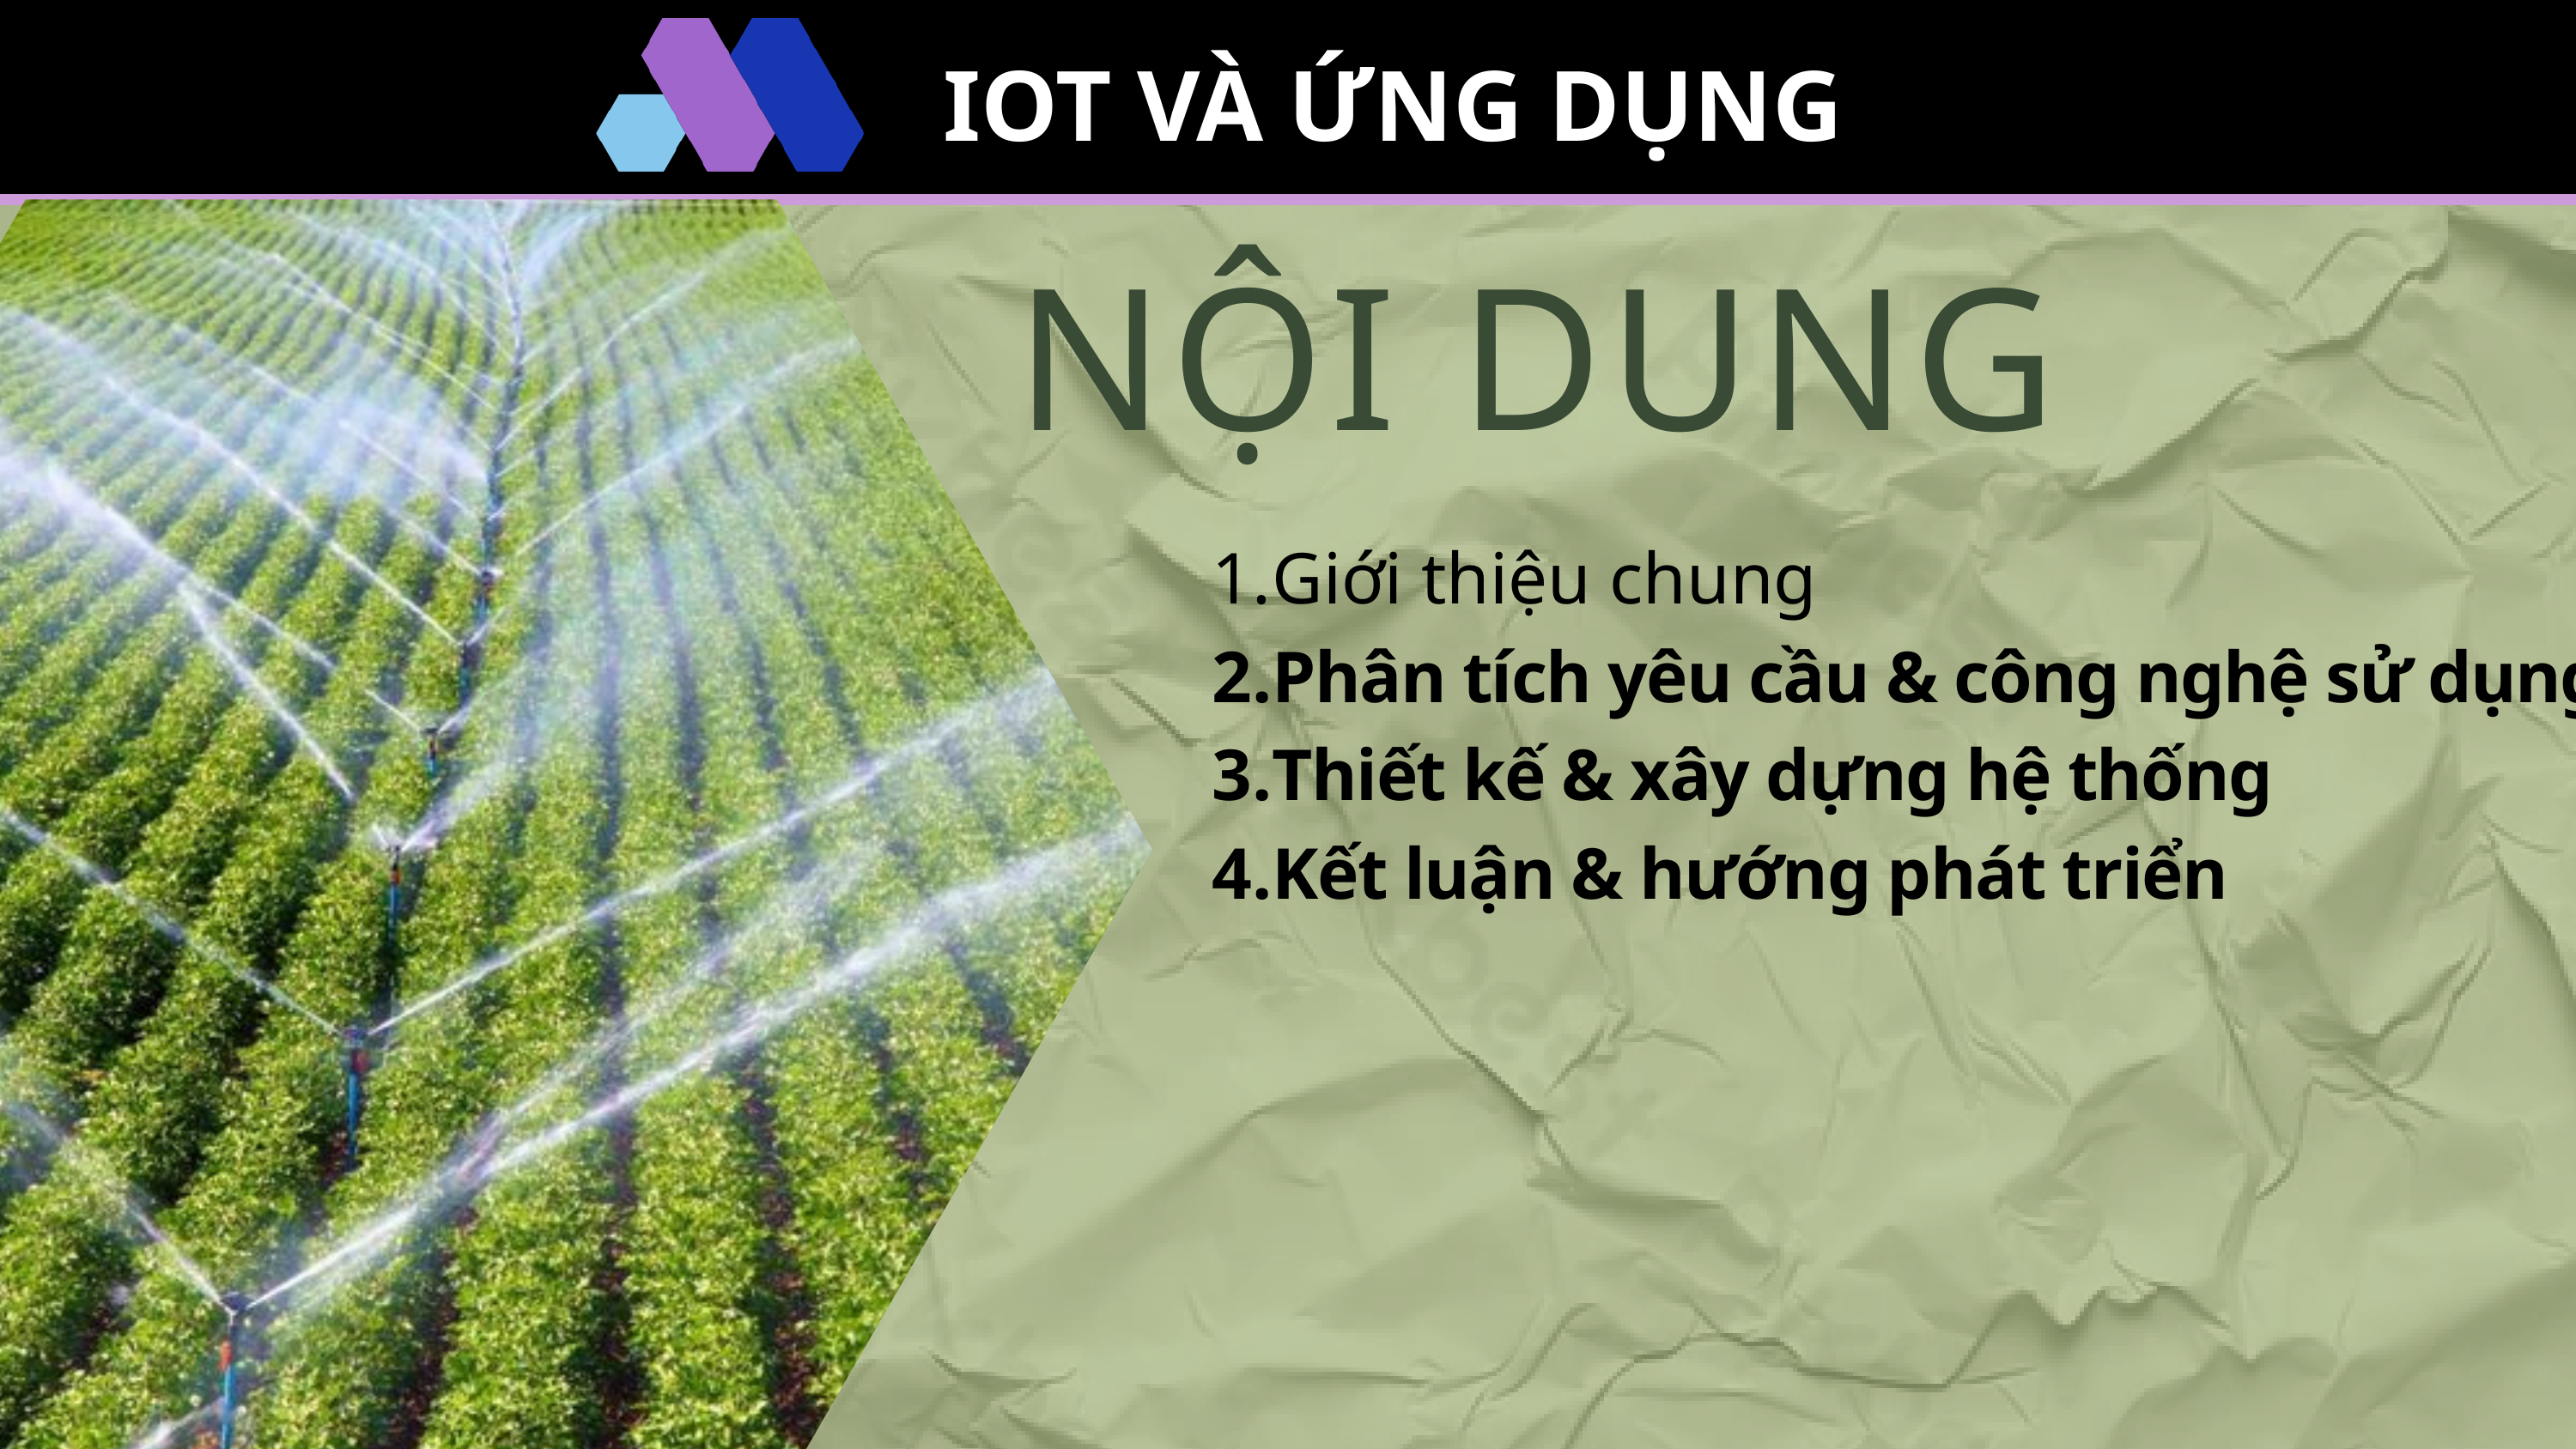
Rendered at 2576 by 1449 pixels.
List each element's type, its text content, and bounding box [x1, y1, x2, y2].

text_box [596, 18, 2042, 172]
text_box [1157, 1012, 2576, 1449]
text_box NỘI DUNG [1157, 231, 2287, 470]
text_box [1157, 209, 2576, 518]
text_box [0, 199, 1153, 1449]
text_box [0, 0, 2576, 200]
text_box Giới thiệu chung Phân tích yêu cầu & công nghệ sử dụng Thiết kế & xây dựng hệ thống Kết luận & hướng phát triển [1157, 518, 2576, 1012]
